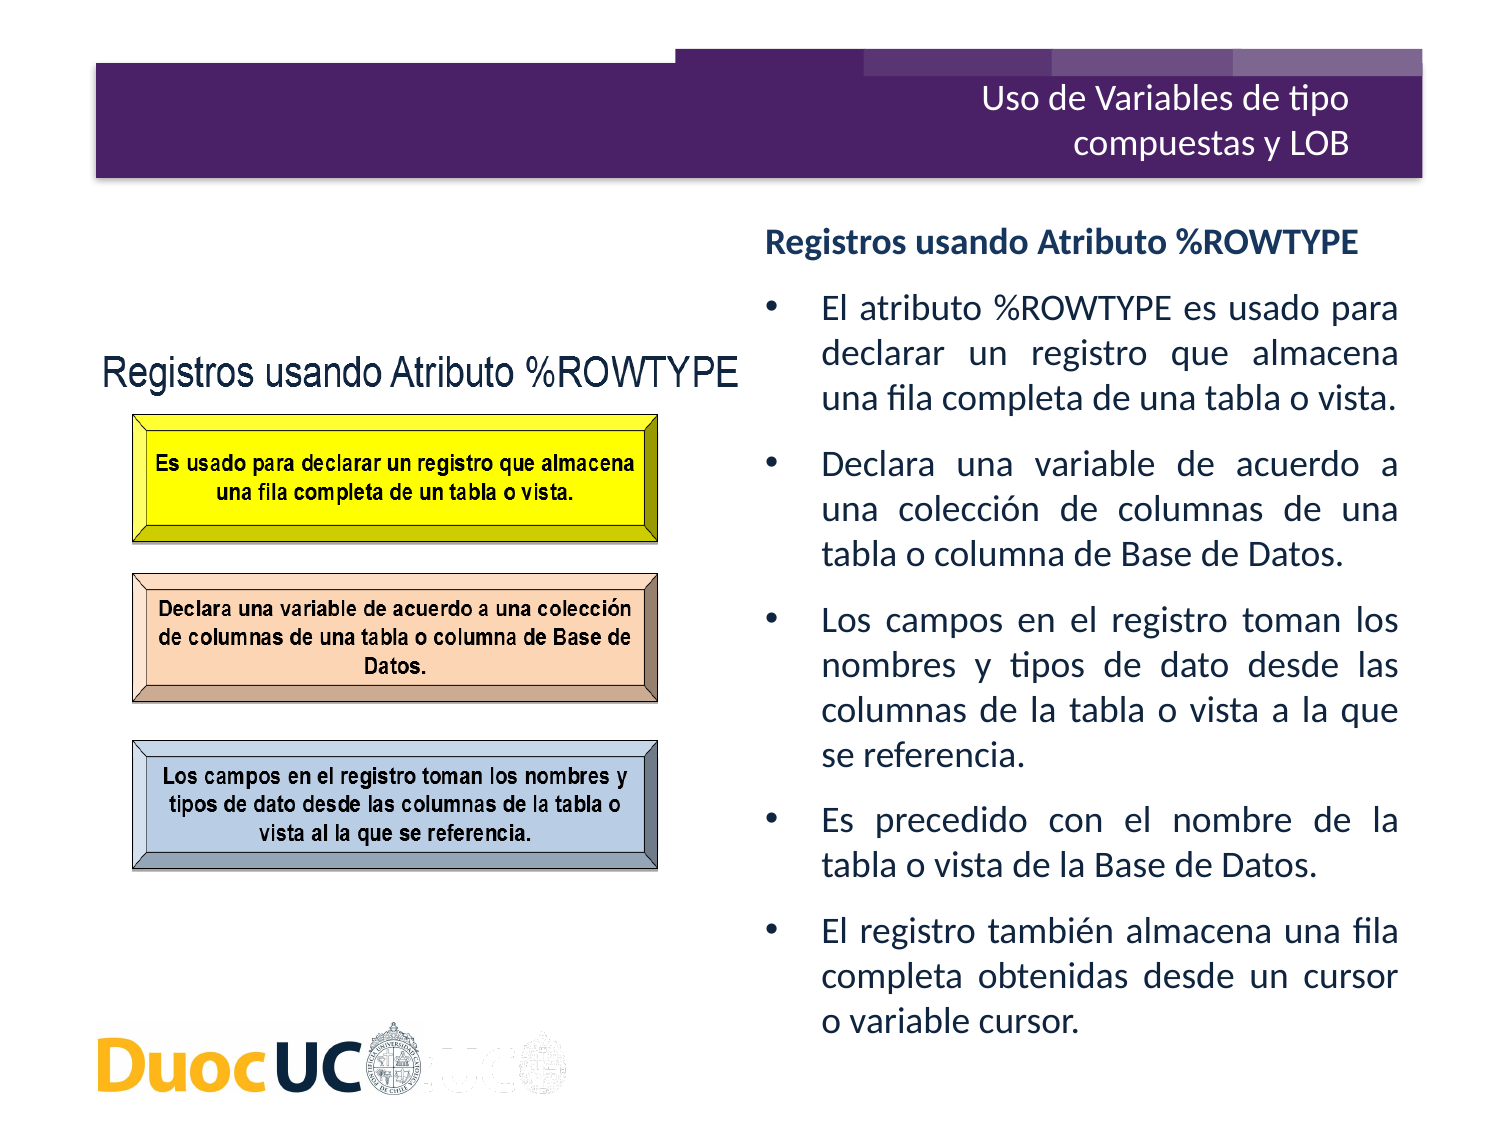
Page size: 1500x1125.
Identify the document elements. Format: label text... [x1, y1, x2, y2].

text_box Uso de Variables de tipo compuestas y LOB [837, 65, 1366, 172]
picture [96, 1021, 566, 1095]
picture [96, 342, 751, 885]
text_box Registros usando Atributo %ROWTYPE El atributo %ROWTYPE es usado para declarar un registro que almacena una fila completa de una tabla o vista. Declara una variable de acuerdo a una colección de columnas de una tabla o columna de Base de Datos. Los campos en el registro toman los nombres y tipos de dato desde las columnas de la tabla o vista a la que se referencia. Es precedido con el nombre de la tabla o vista de la Base de Datos. El registro también almacena una fila completa obtenidas desde un cursor o variable cursor. [750, 209, 1415, 1057]
